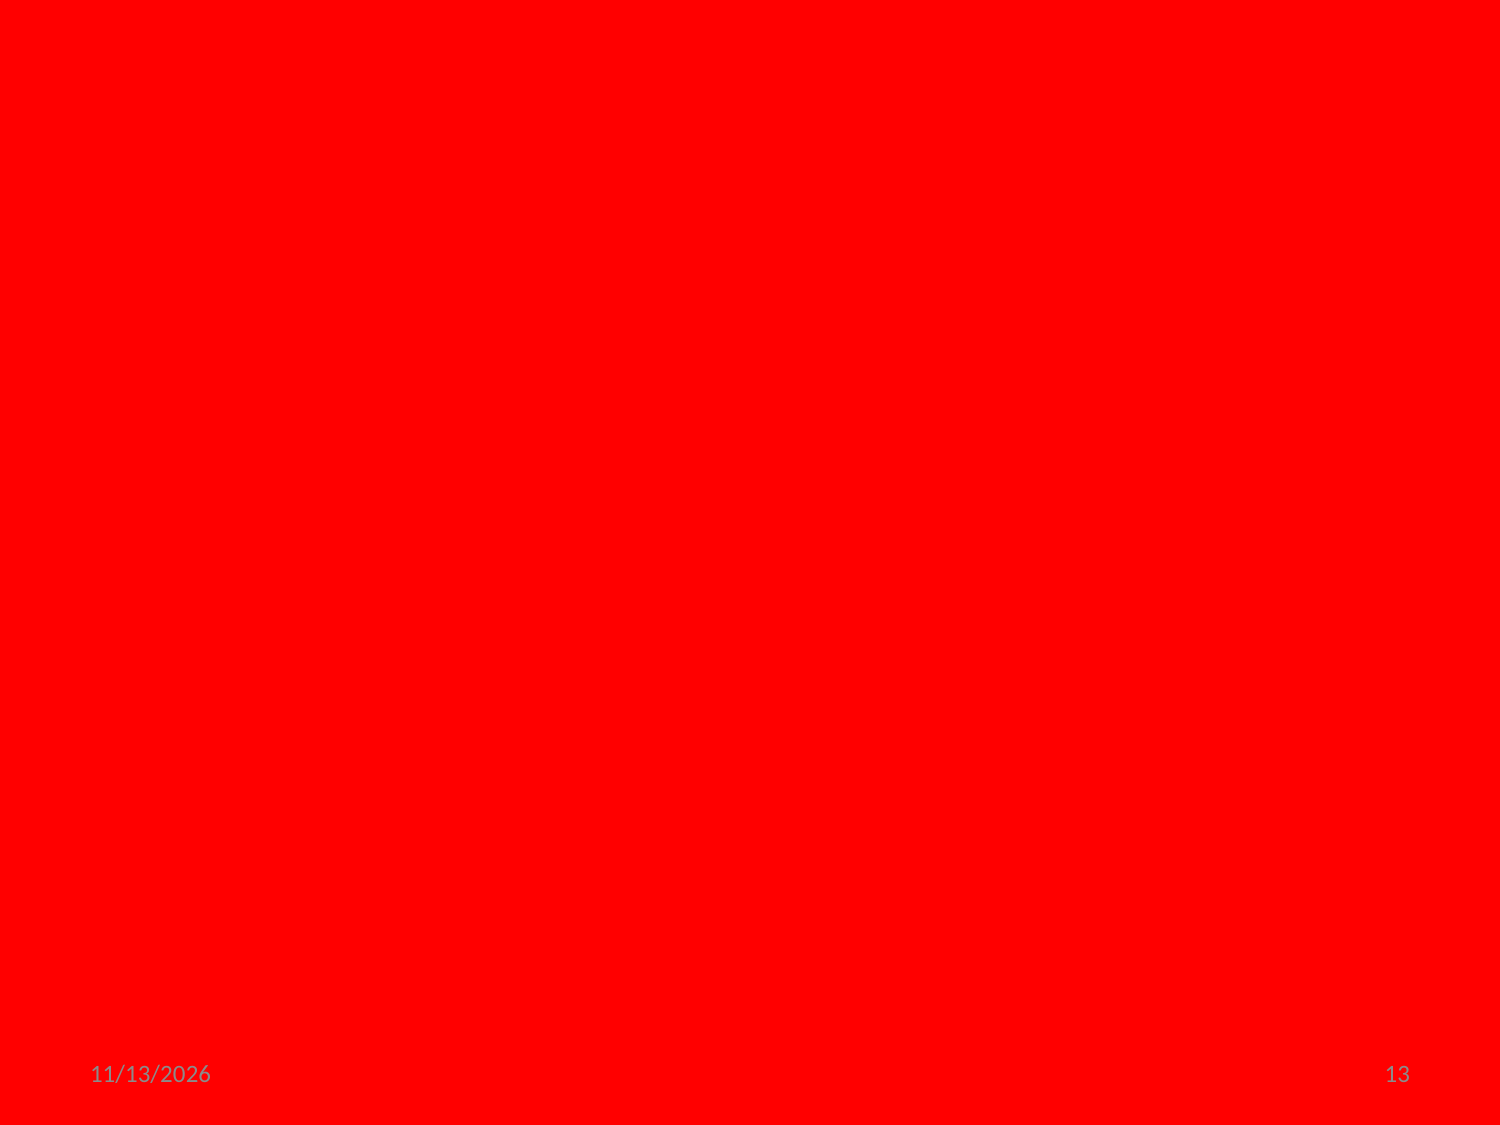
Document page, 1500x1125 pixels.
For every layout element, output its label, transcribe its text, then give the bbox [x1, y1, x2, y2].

slide_number 13 [1074, 1042, 1425, 1103]
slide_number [75, 1042, 425, 1103]
